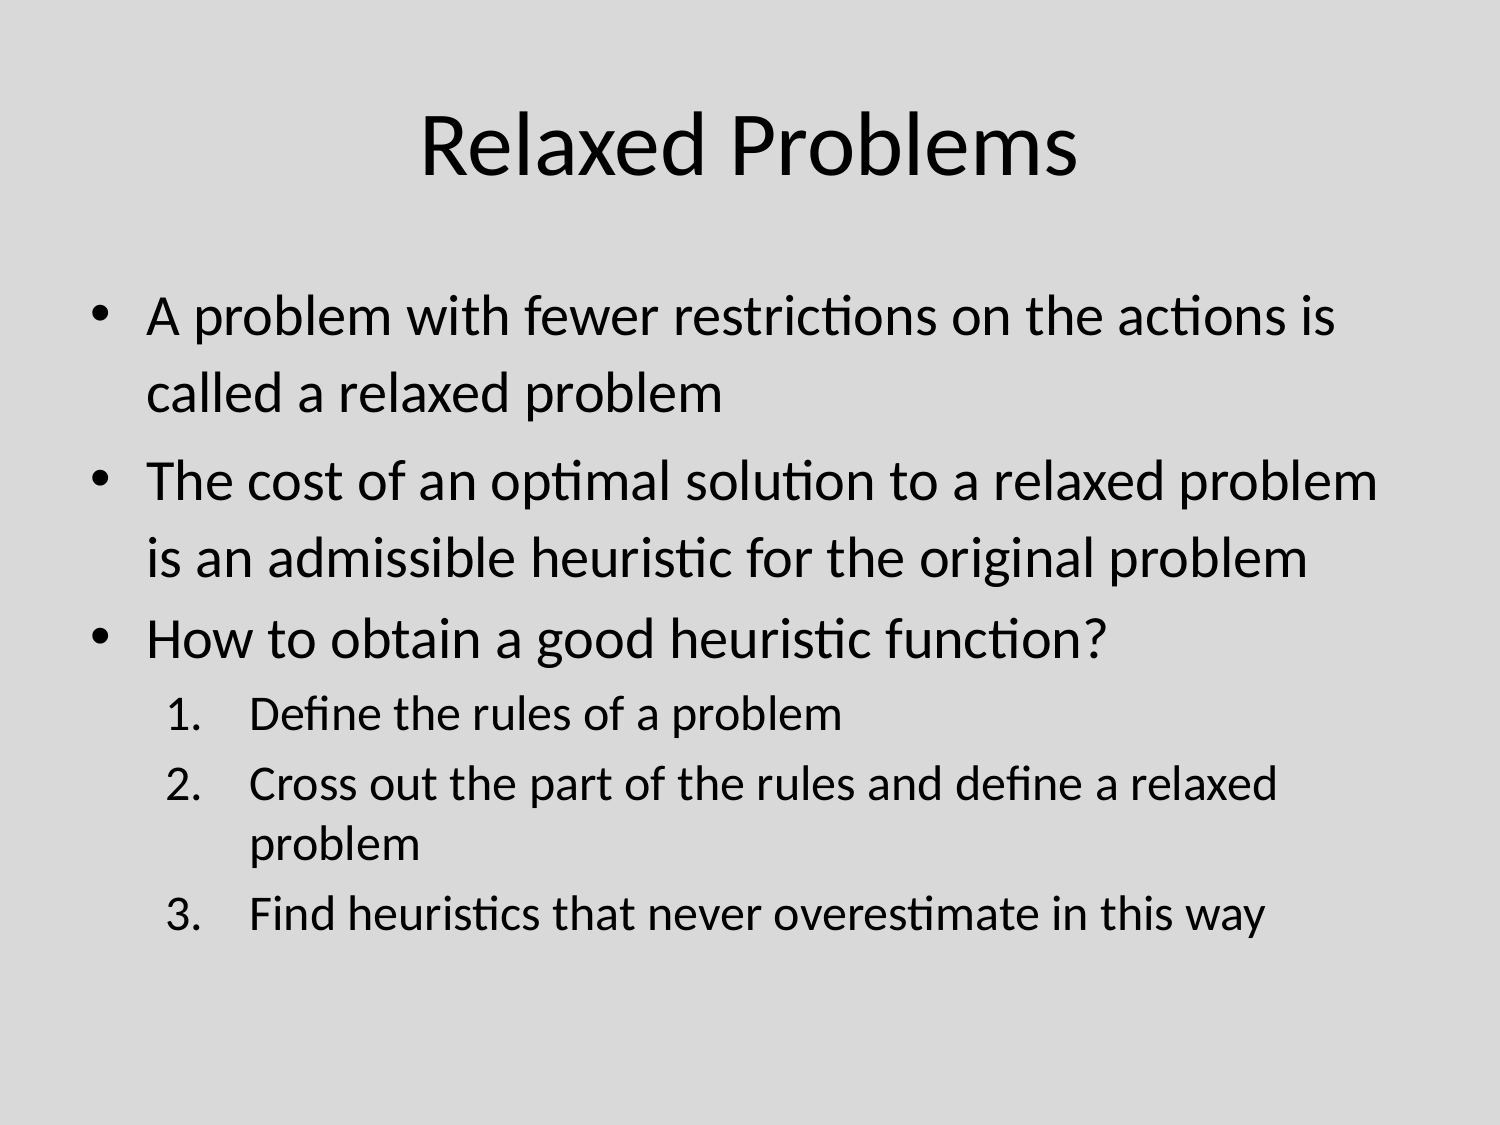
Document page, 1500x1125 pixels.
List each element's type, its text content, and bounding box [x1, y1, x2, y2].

title Relaxed Problems [75, 45, 1425, 233]
list A problem with fewer restrictions on the actions is called a relaxed problem The cost of an optimal solution to a relaxed problem is an admissible heuristic for the original problem How to obtain a good heuristic function? Define the rules of a problem Cross out the part of the rules and define a relaxed problem Find heuristics that never overestimate in this way [75, 262, 1425, 1005]
